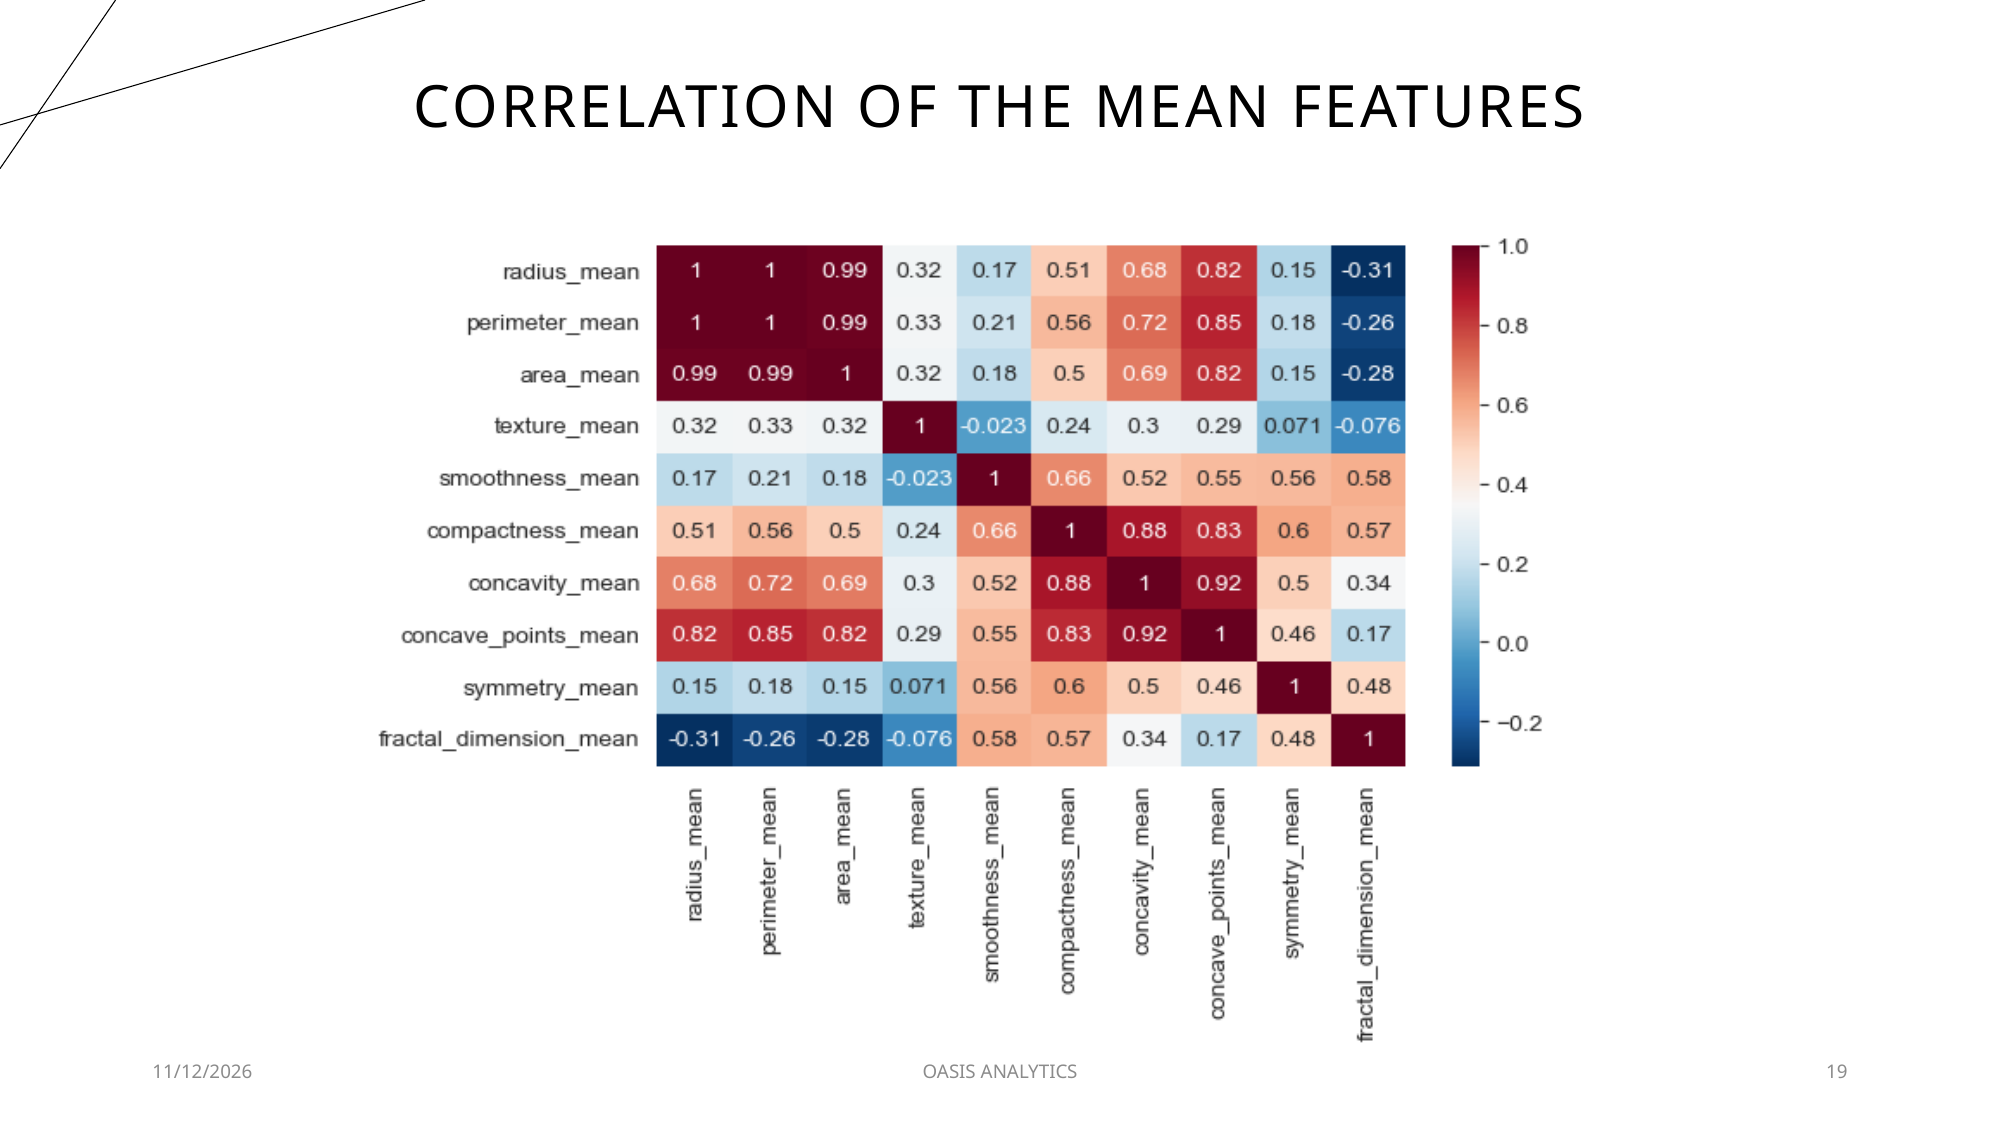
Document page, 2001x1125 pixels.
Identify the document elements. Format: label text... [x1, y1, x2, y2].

footer OASIS ANALYTICS [662, 1056, 1338, 1103]
picture [362, 222, 1561, 1056]
title CORRELATION OF THE MEAN FEATURES [137, 7, 1863, 211]
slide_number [137, 1042, 588, 1103]
slide_number 19 [1412, 1042, 1863, 1103]
